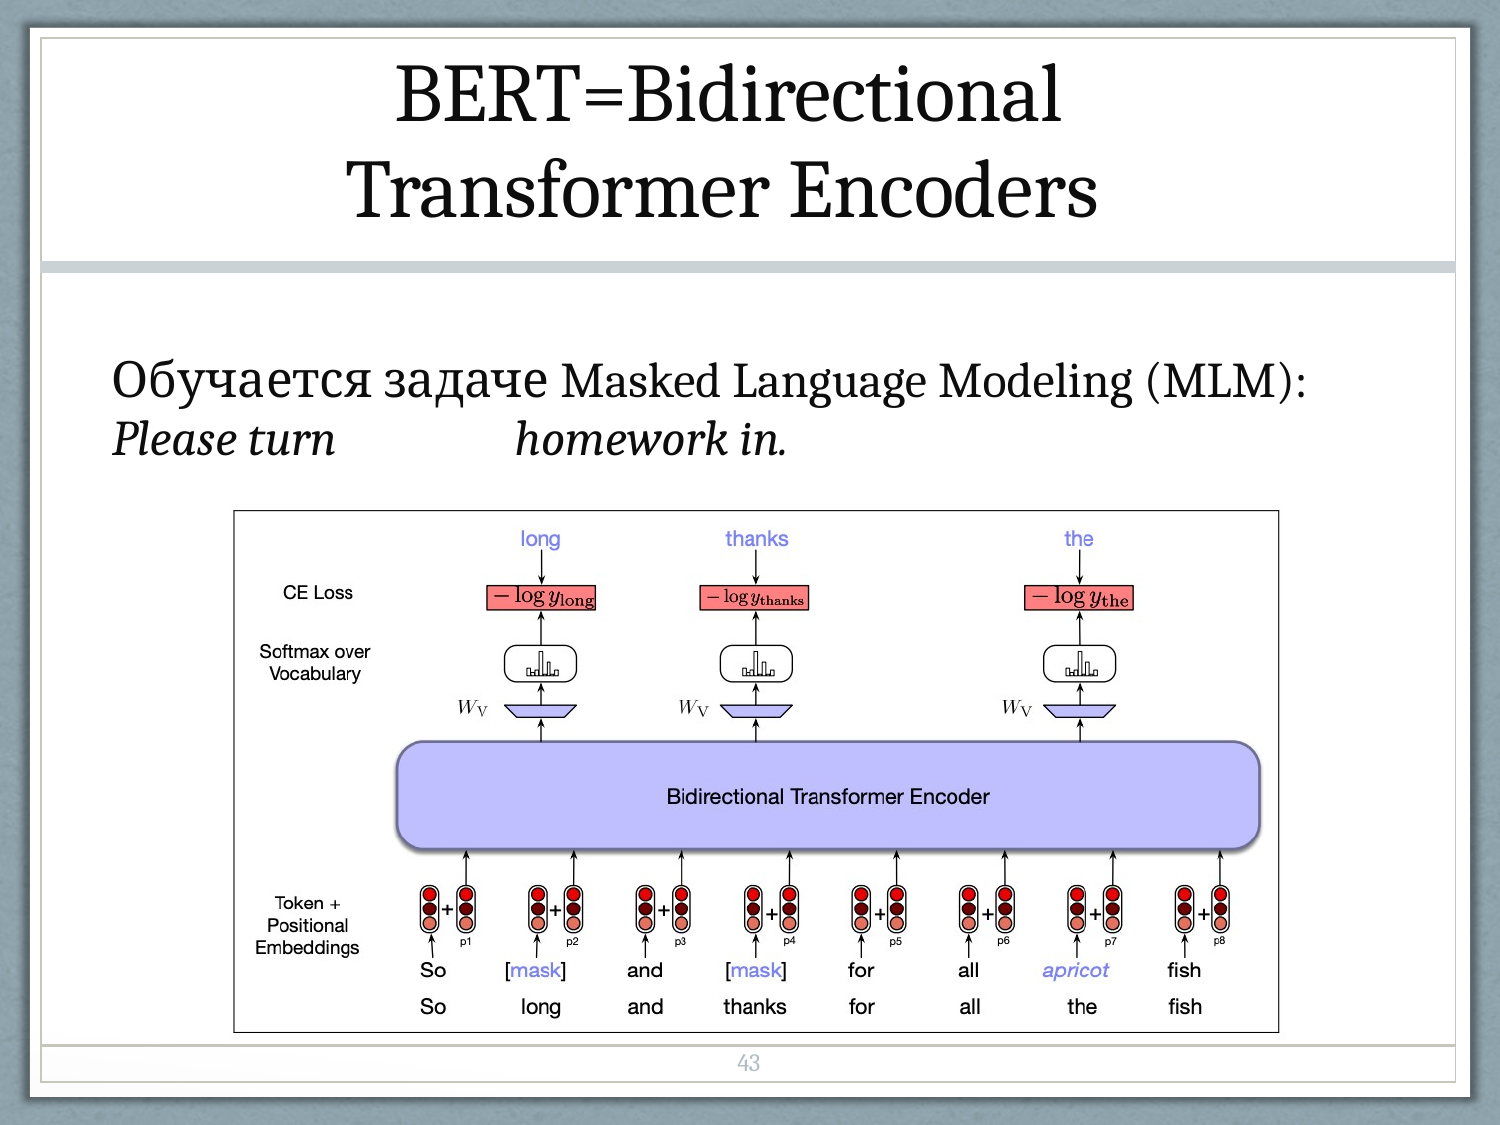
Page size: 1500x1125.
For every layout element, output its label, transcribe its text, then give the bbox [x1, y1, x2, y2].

picture [0, 0, 1500, 1125]
table_header BERT=Bidirectional Transformer Encoders [42, 39, 1455, 261]
table_cell 43 [42, 1047, 1455, 1081]
table_cell Обучается задаче Masked Language Modeling (MLM): Please turn homework in. [42, 273, 1455, 1044]
